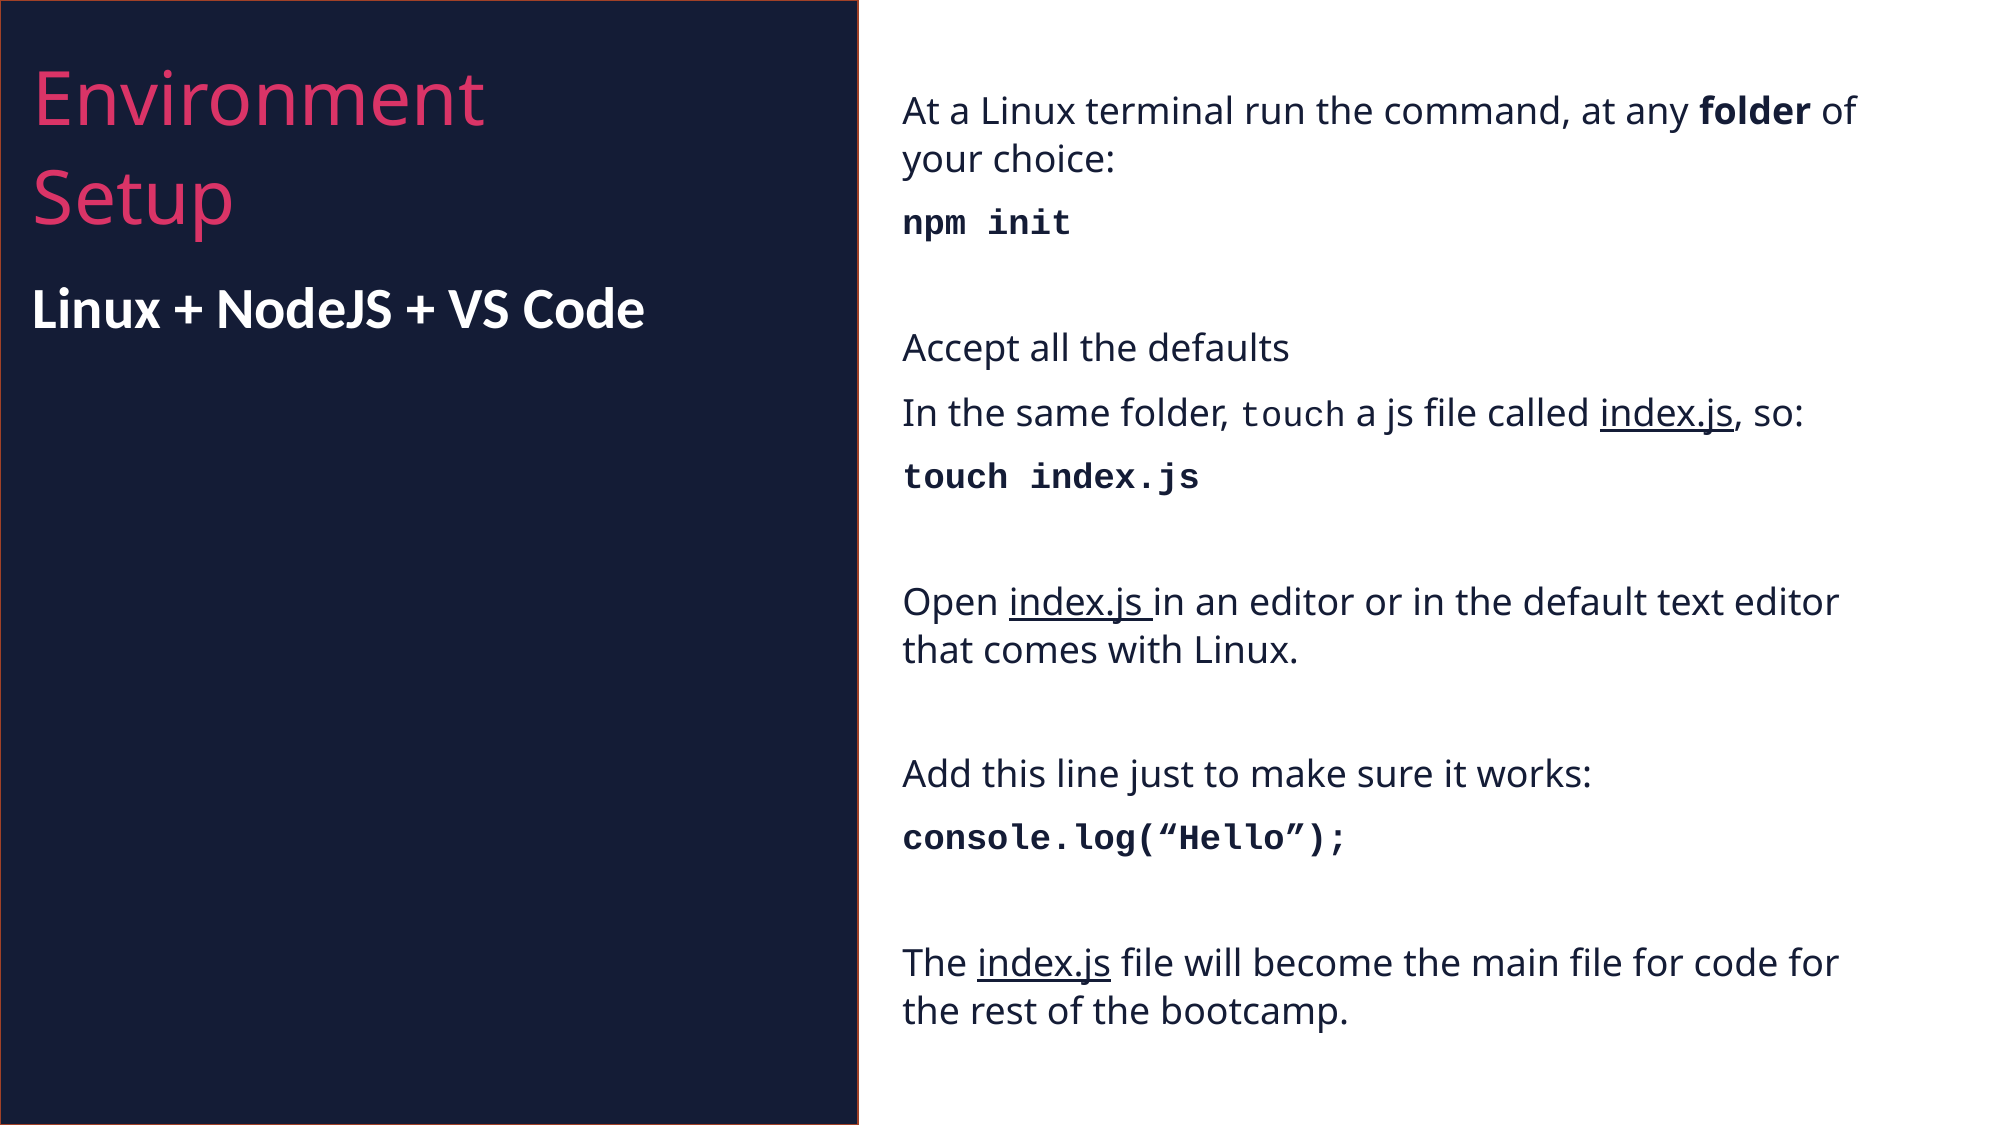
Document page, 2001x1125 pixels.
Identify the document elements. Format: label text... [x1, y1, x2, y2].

list Environment Setup [32, 41, 858, 227]
list Linux + NodeJS + VS Code [32, 227, 858, 378]
text_box At a Linux terminal run the command, at any folder of your choice: npm init Accept all the defaults In the same folder, touch a js file called index.js, so: touch index.js Open index.js in an editor or in the default text editor that comes with Linux. Add this line just to make sure it works: console.log(“Hello”); The index.js file will become the main file for code for the rest of the bootcamp. [887, 76, 1895, 1040]
